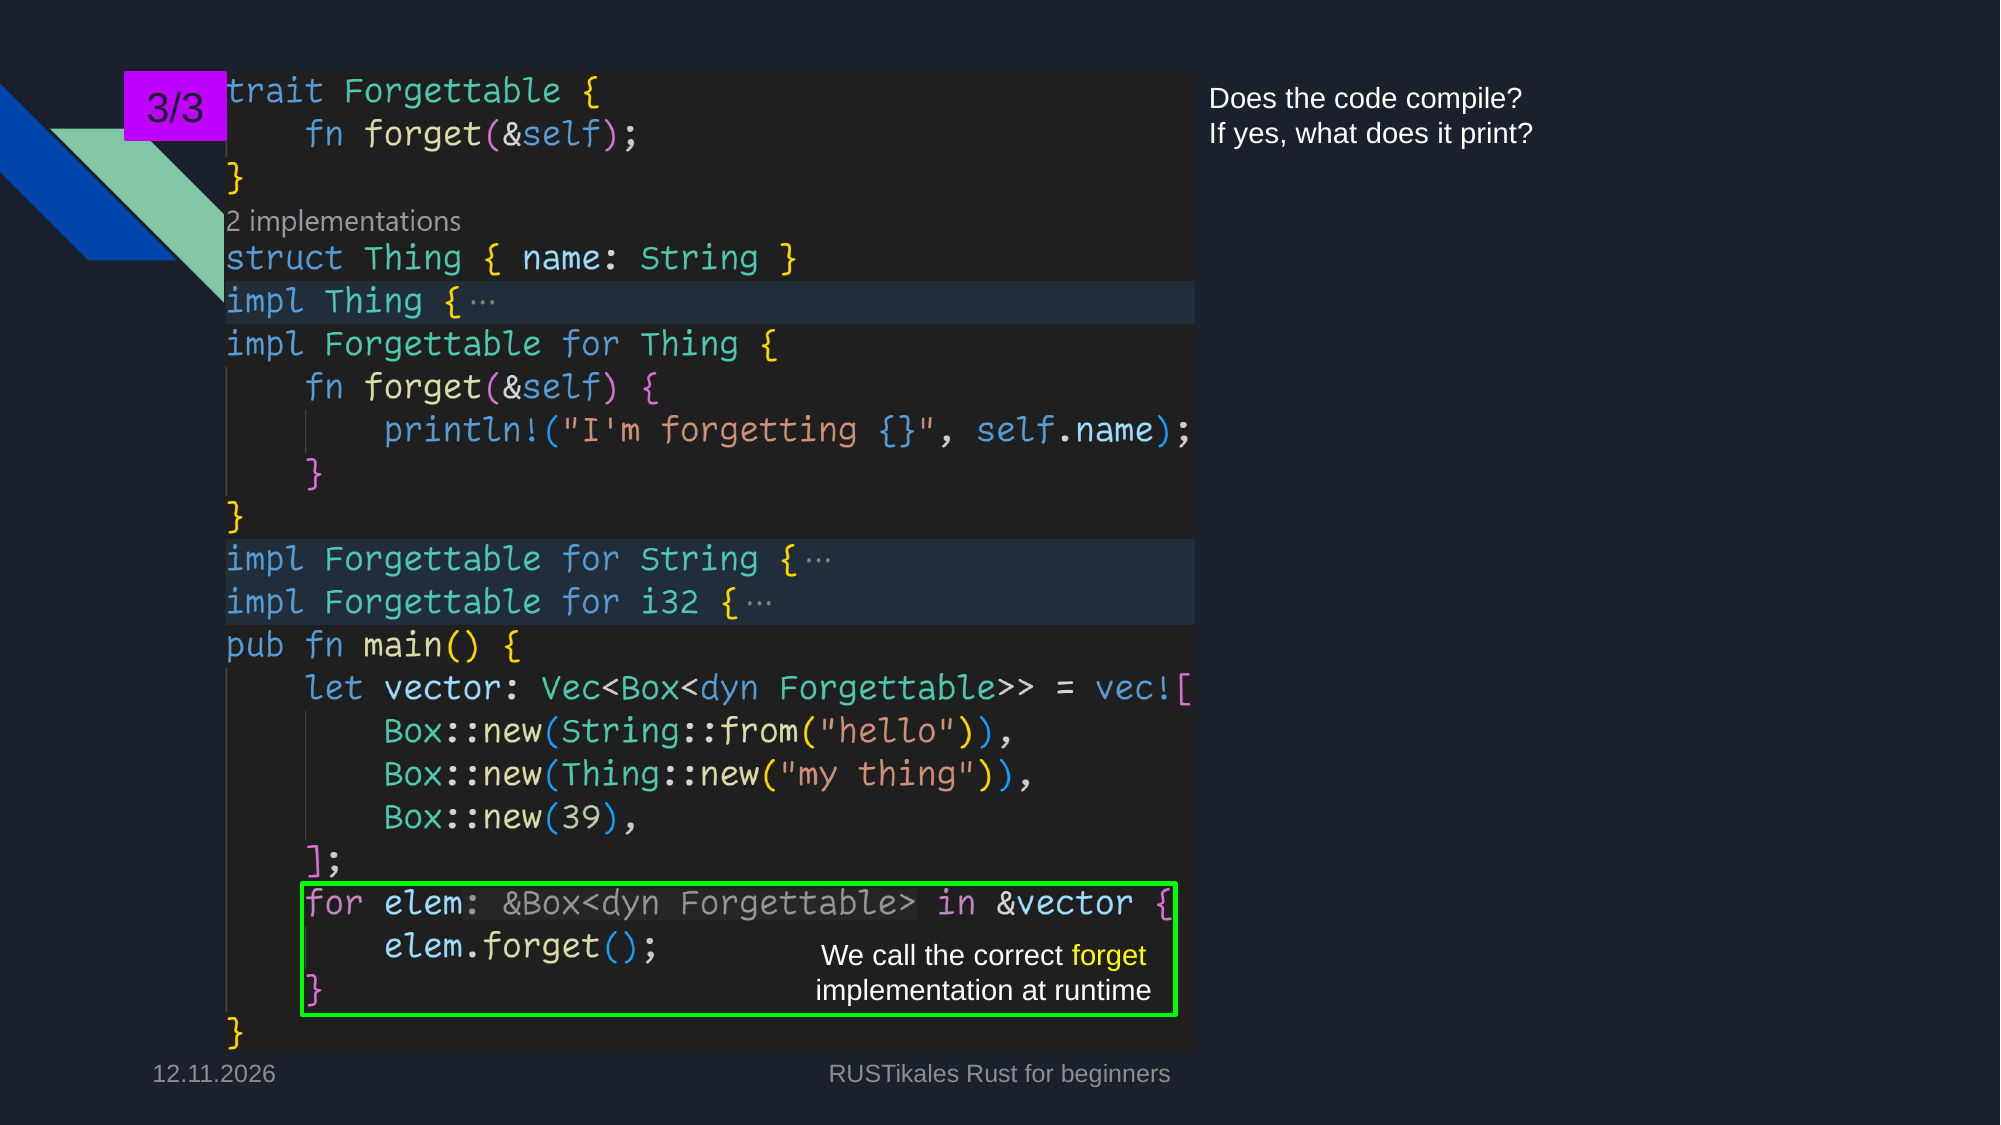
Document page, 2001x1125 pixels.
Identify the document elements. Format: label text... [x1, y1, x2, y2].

text_box 3/3 [124, 71, 225, 141]
picture [224, 72, 1195, 1053]
text_box Does the code compile? If yes, what does it print? [1195, 72, 1549, 157]
footer RUSTikales Rust for beginners [662, 1042, 1338, 1103]
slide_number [137, 1042, 588, 1103]
